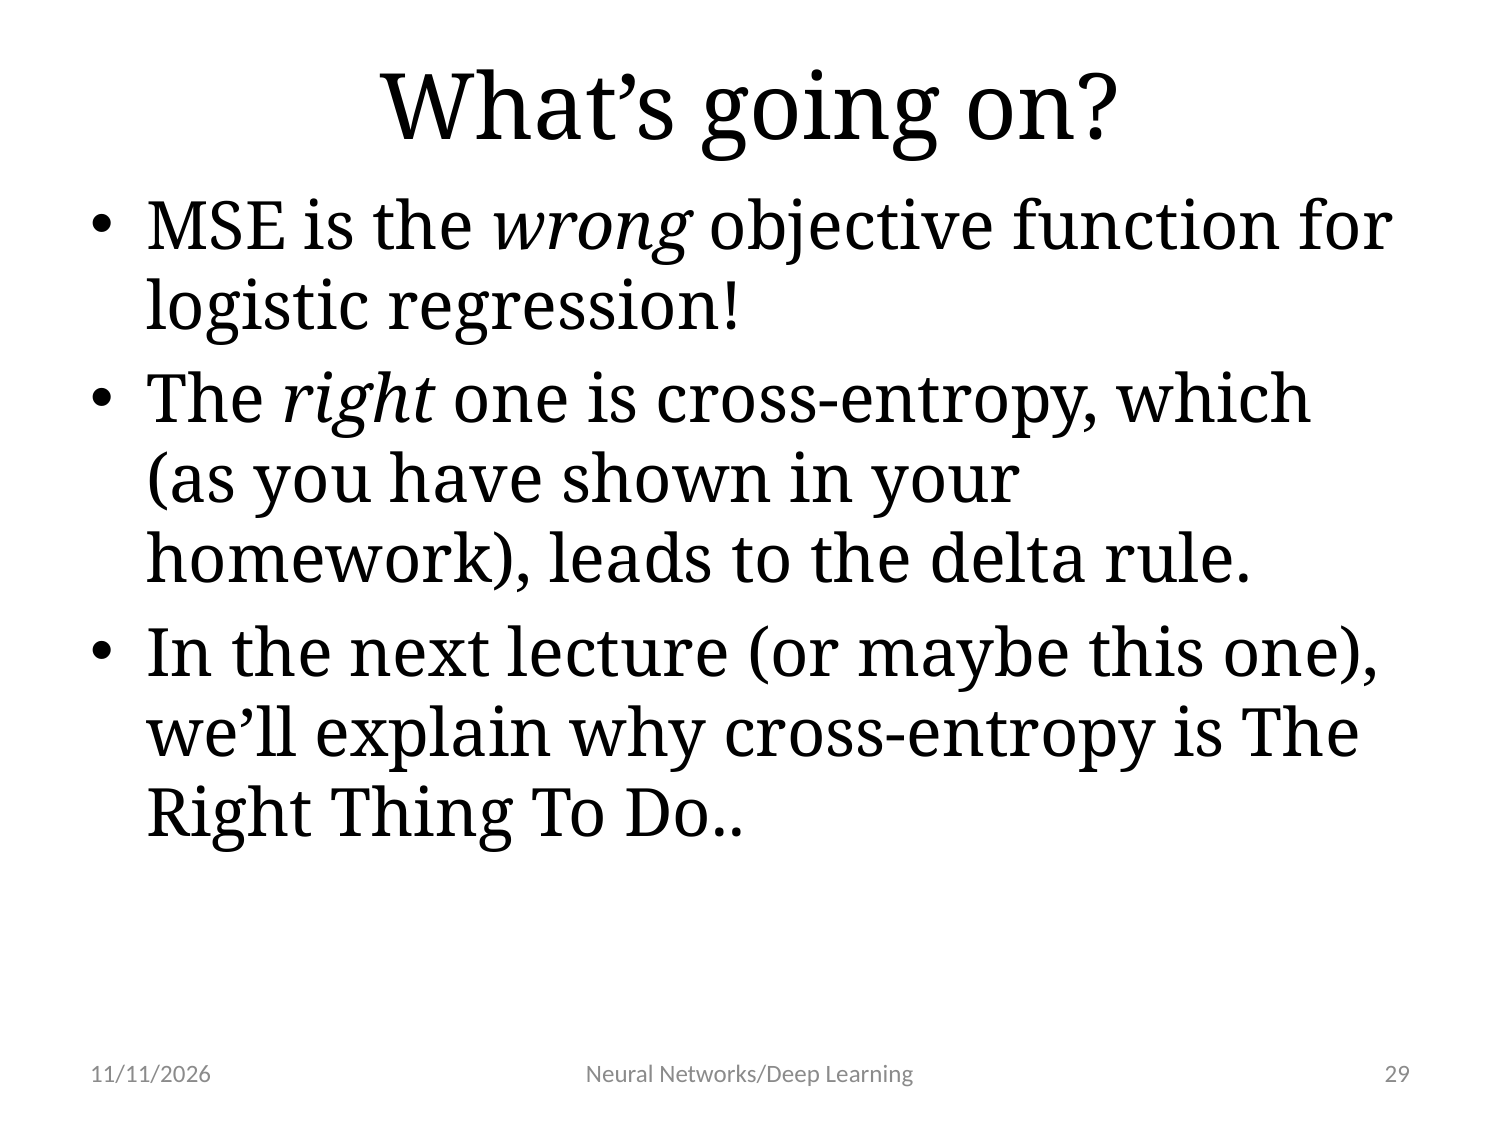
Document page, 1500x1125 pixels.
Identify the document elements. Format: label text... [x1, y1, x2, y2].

slide_number 29 [1074, 1042, 1425, 1103]
footer Neural Networks/Deep Learning [512, 1042, 988, 1103]
list MSE is the wrong objective function for logistic regression! The right one is cross-entropy, which (as you have shown in your homework), leads to the delta rule. In the next lecture (or maybe this one), we’ll explain why cross-entropy is The Right Thing To Do.. [75, 174, 1425, 918]
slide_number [75, 1042, 425, 1103]
title What’s going on? [75, 9, 1425, 174]
